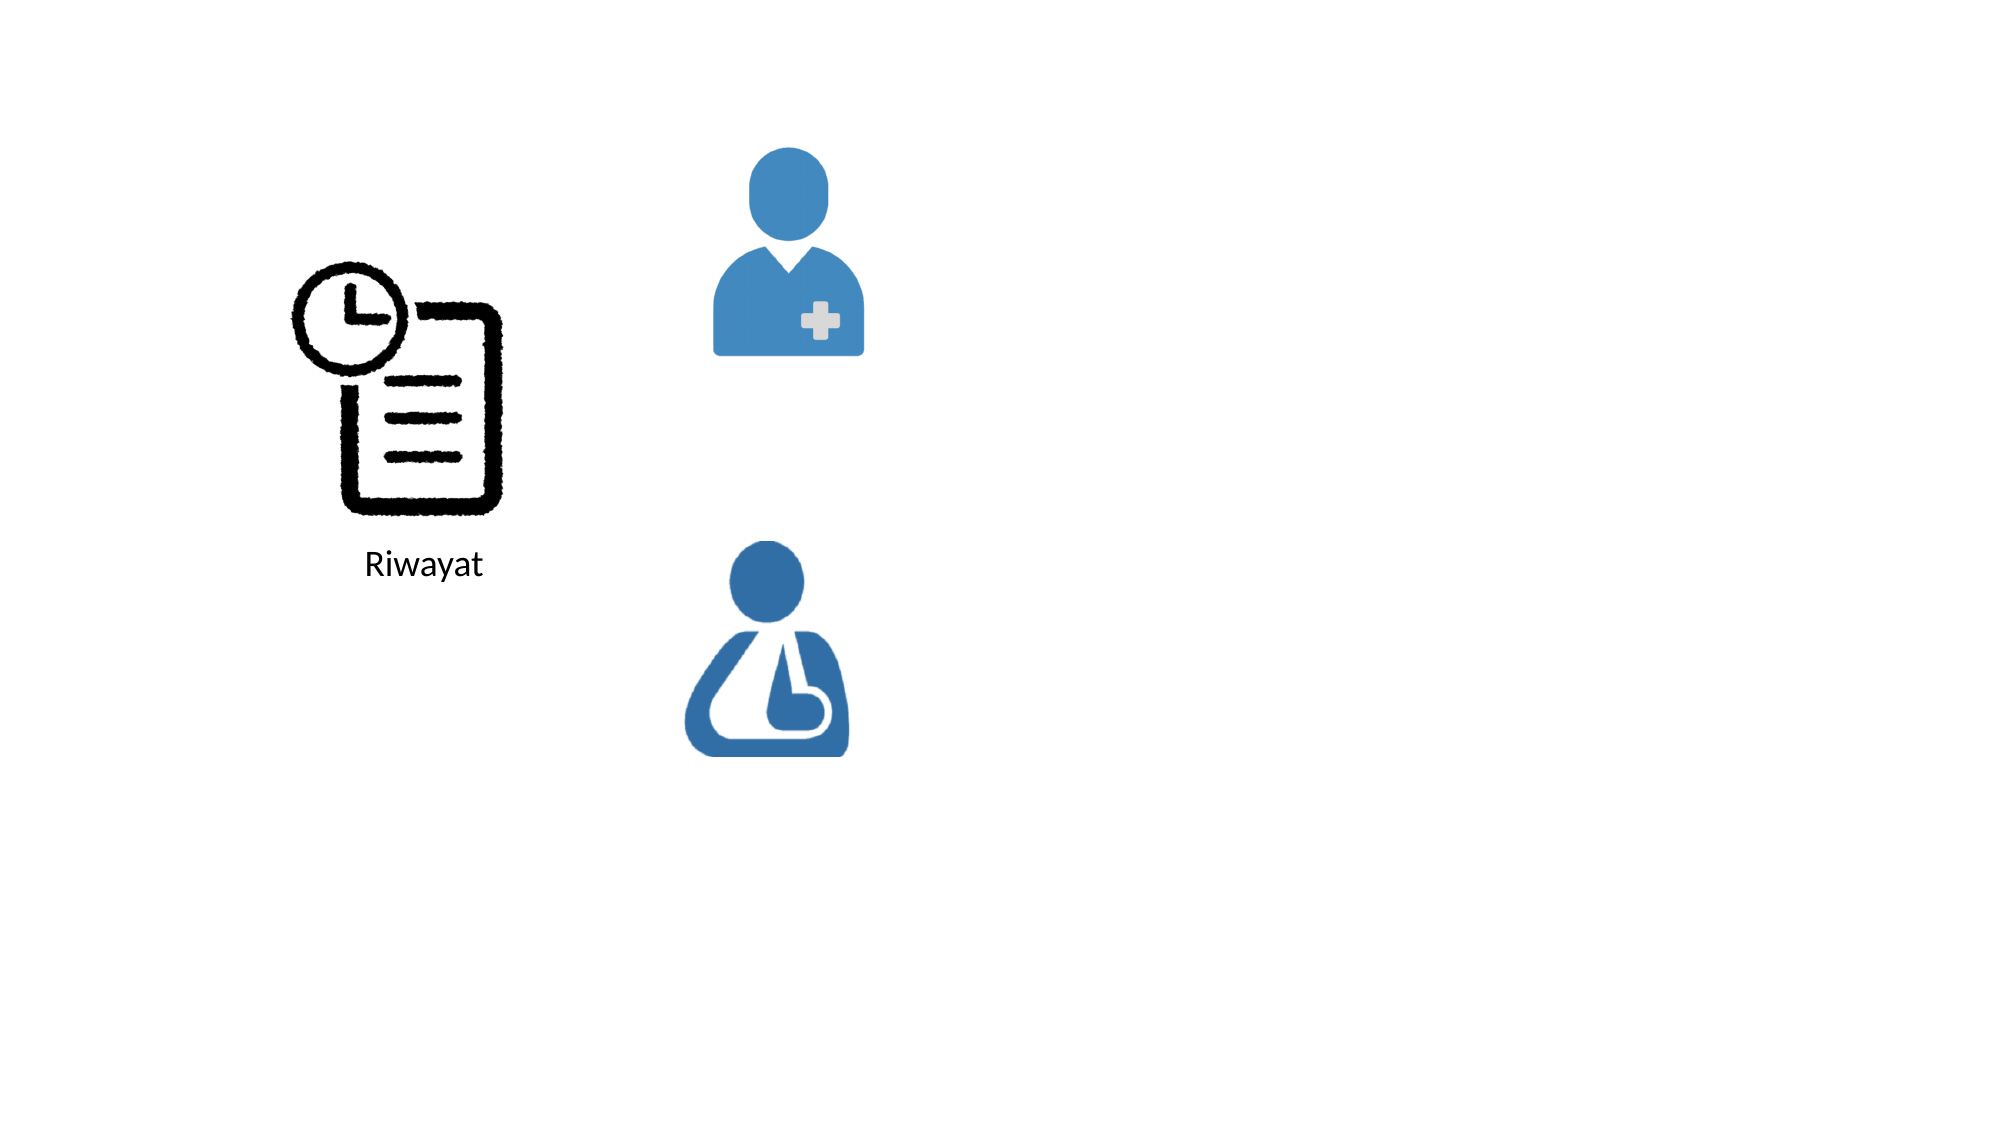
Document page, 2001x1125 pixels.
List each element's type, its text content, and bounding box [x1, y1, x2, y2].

picture [668, 541, 865, 757]
picture [670, 133, 907, 370]
text_box Riwayat [349, 532, 499, 591]
picture [284, 251, 511, 532]
